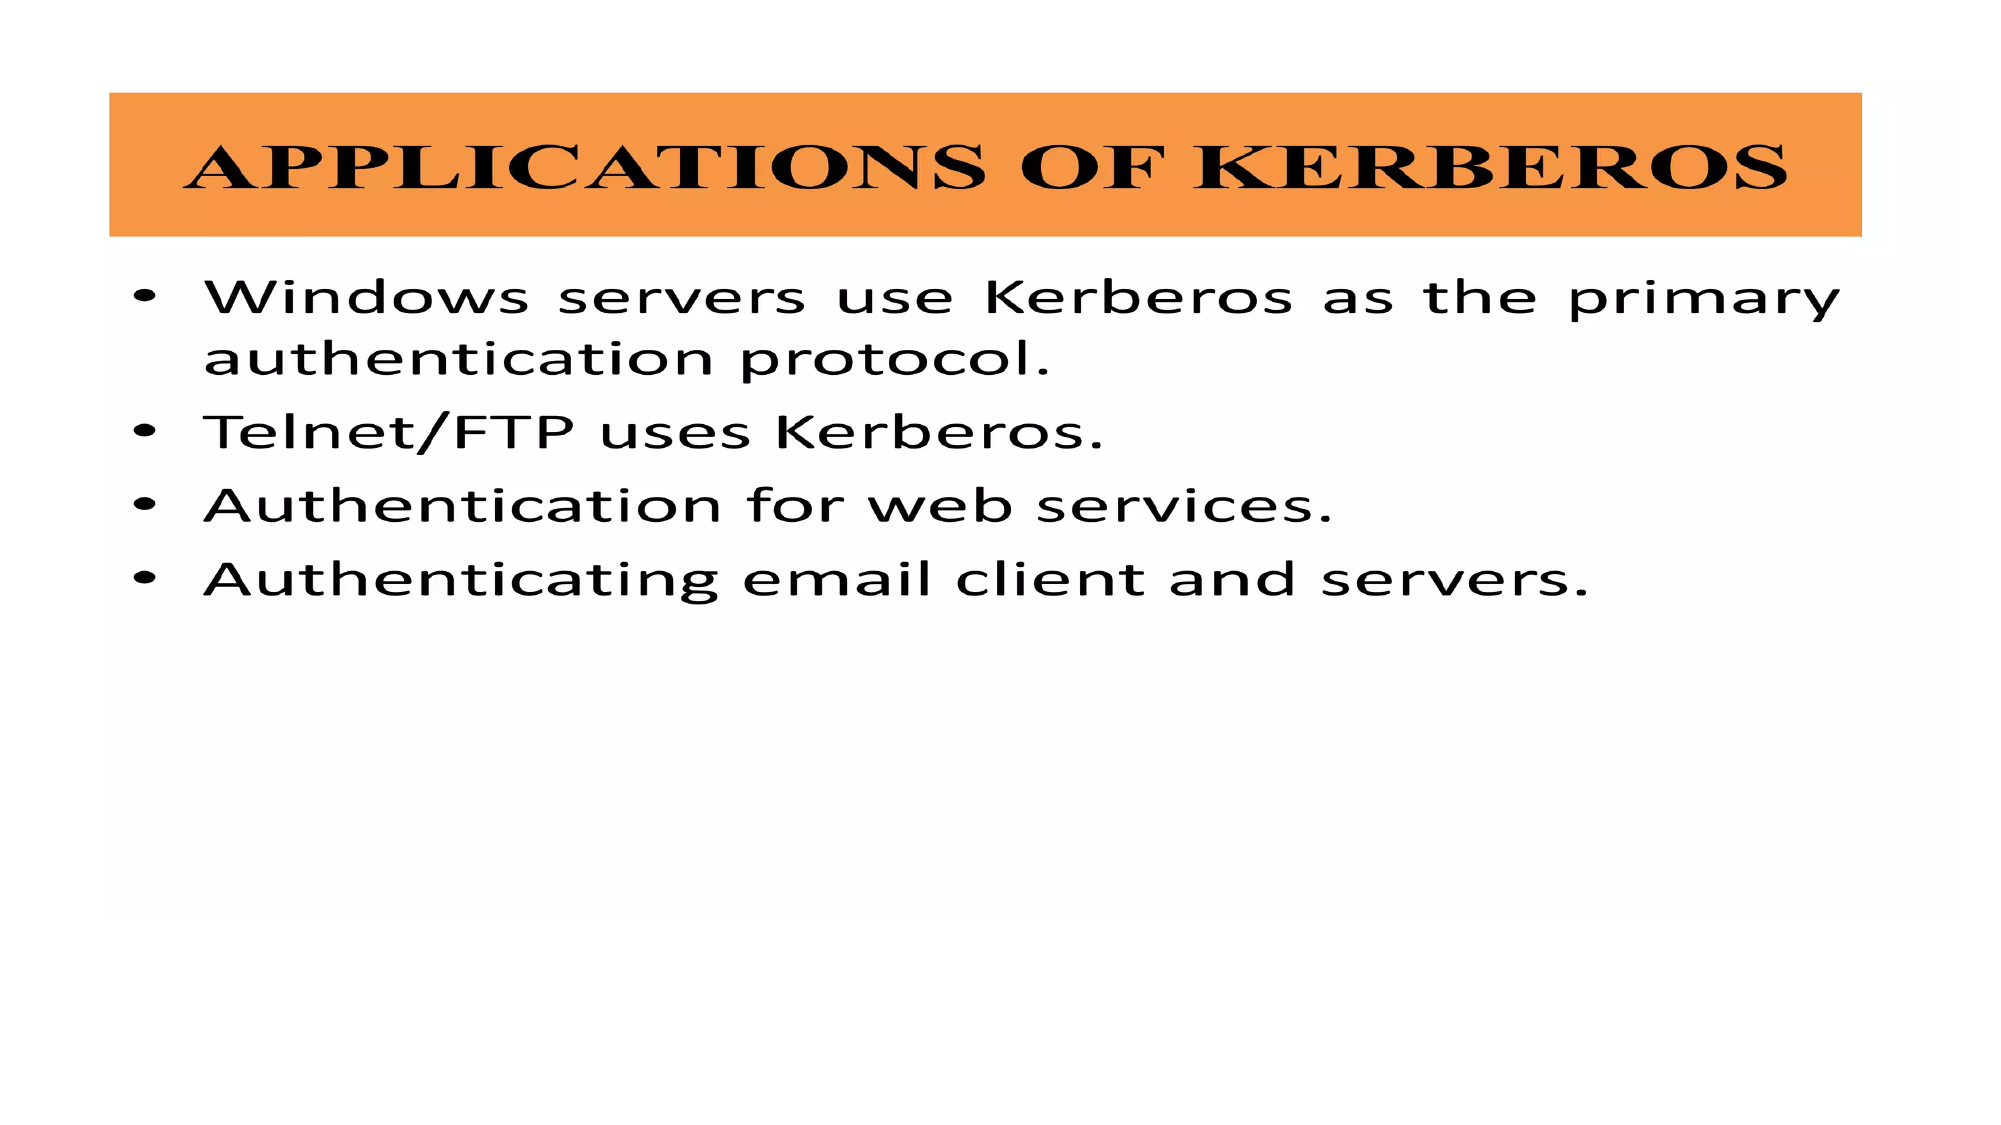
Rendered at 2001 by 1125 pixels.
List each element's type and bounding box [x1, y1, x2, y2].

list [11, 58, 1959, 920]
